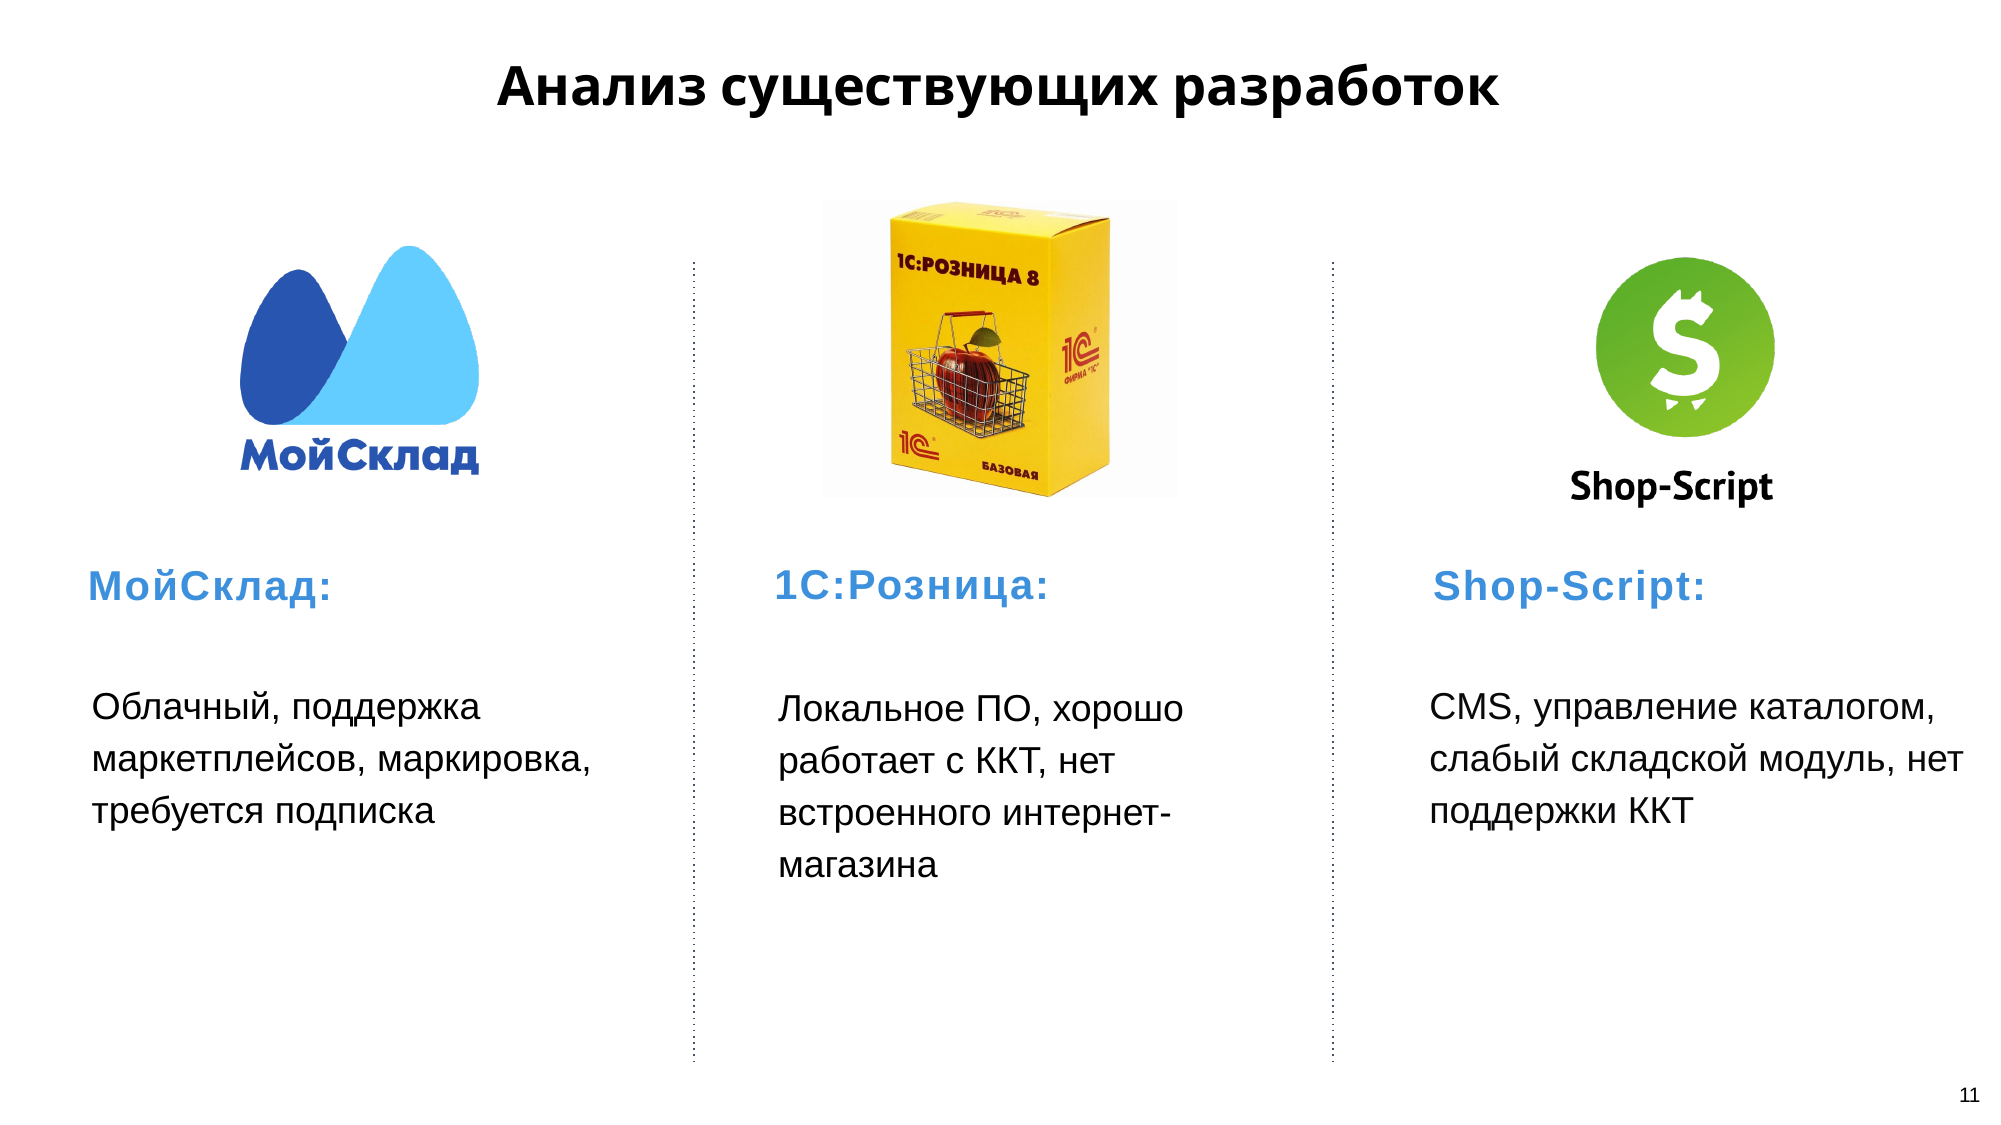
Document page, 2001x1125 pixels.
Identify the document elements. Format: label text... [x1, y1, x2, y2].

text_box 11 [1947, 1063, 1998, 1125]
picture [822, 201, 1178, 498]
text_box Анализ существующих разработок [0, 36, 1998, 132]
picture [240, 222, 479, 498]
text_box Локальное ПО, хорошо работает с ККТ, нет встроенного интернет-магазина [763, 662, 1287, 900]
text_box Облачный, поддержка маркетплейсов, маркировка, требуется подписка [76, 660, 635, 846]
text_box 1С:Розница: [763, 552, 1094, 645]
text_box Shop-Script: [1421, 553, 1753, 646]
text_box МойСклад: [76, 553, 360, 646]
picture [1555, 249, 1784, 519]
text_box CMS, управление каталогом, слабый складской модуль, нет поддержки ККТ [1414, 660, 1982, 846]
